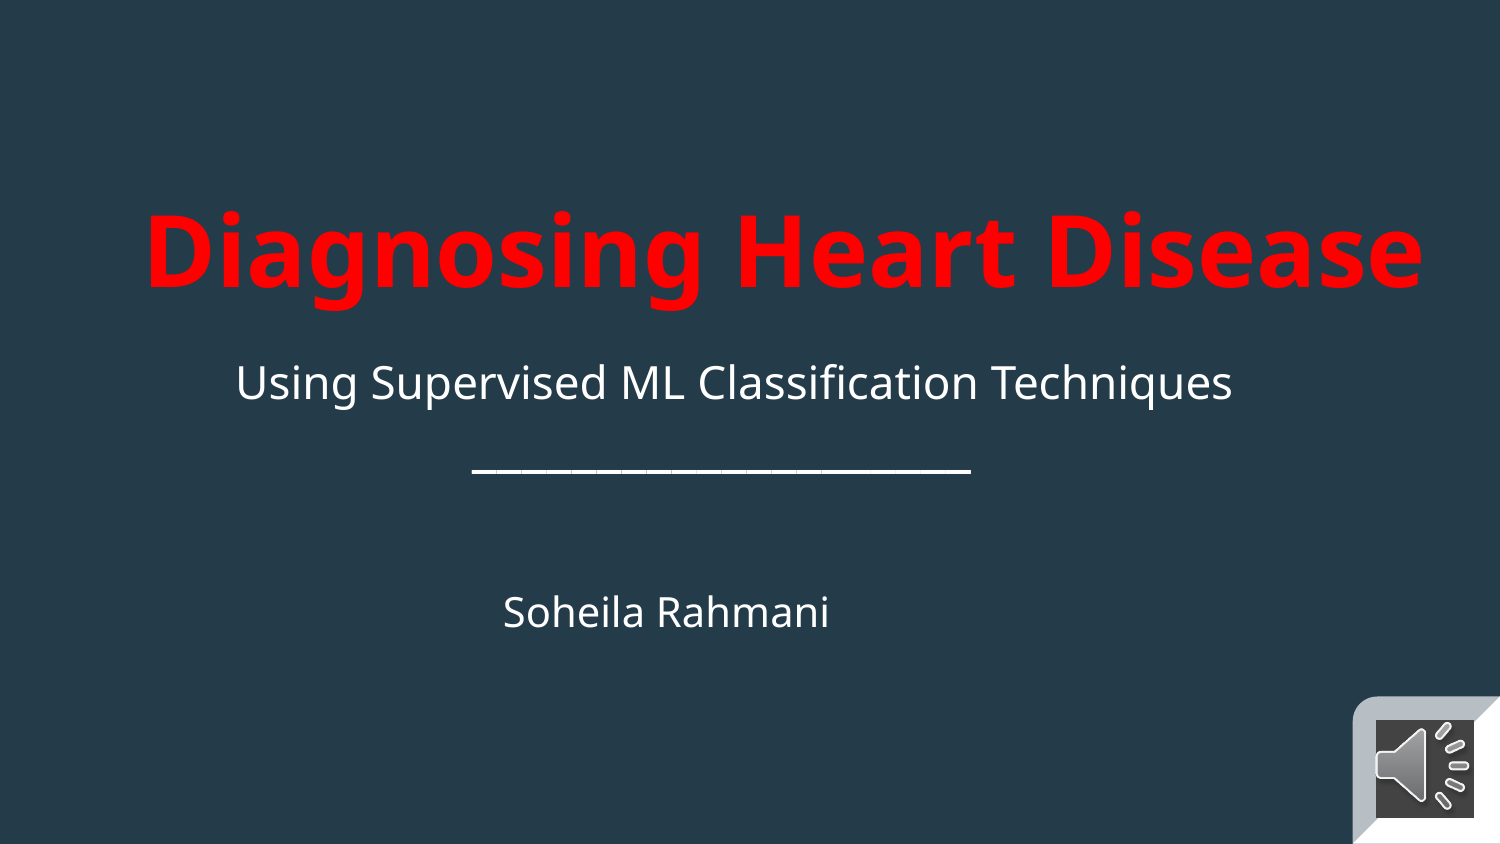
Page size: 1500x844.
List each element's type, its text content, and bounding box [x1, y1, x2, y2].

title Diagnosing Heart Disease Using Supervised ML Classification Techniques ____________________ Soheila Rahmani [16, 0, 1477, 651]
picture [1374, 718, 1476, 819]
